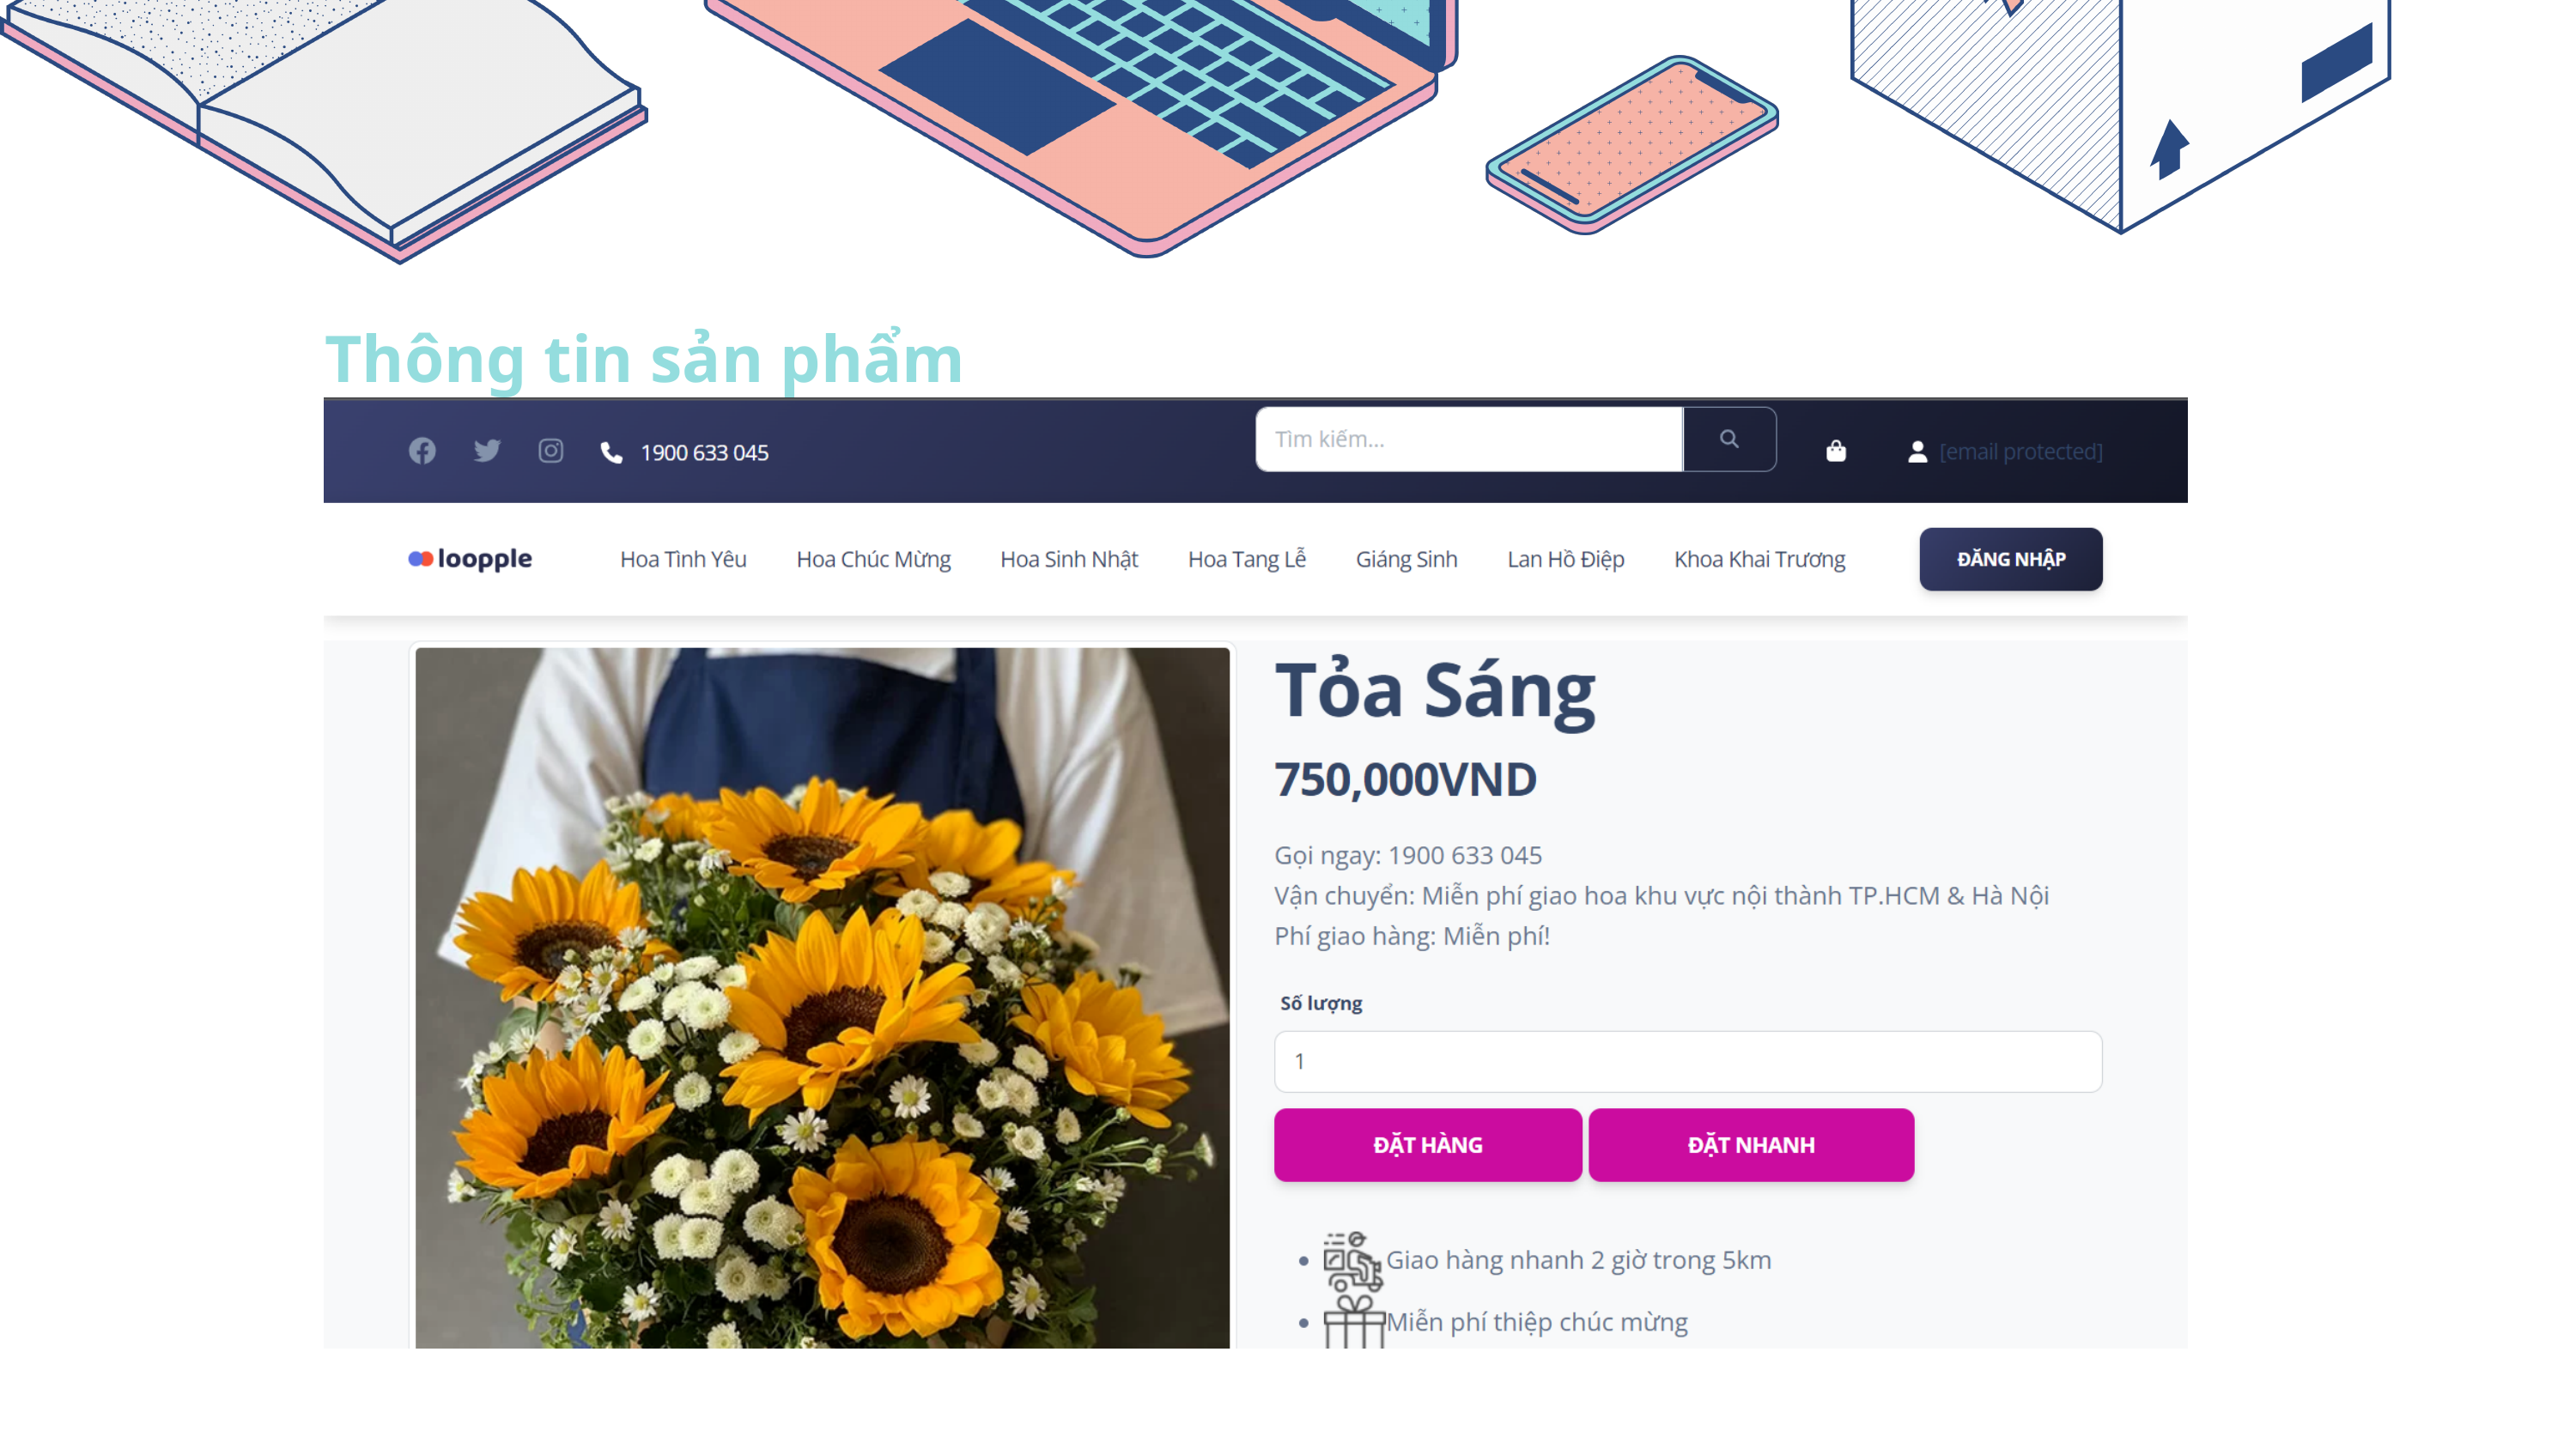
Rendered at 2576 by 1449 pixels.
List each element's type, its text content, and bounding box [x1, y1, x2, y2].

picture [323, 397, 2188, 1349]
picture [1850, 0, 2392, 235]
picture [1485, 54, 1779, 235]
picture [0, 0, 648, 265]
picture [703, 0, 1459, 258]
text_box Thông tin sản phẩm [312, 264, 979, 403]
